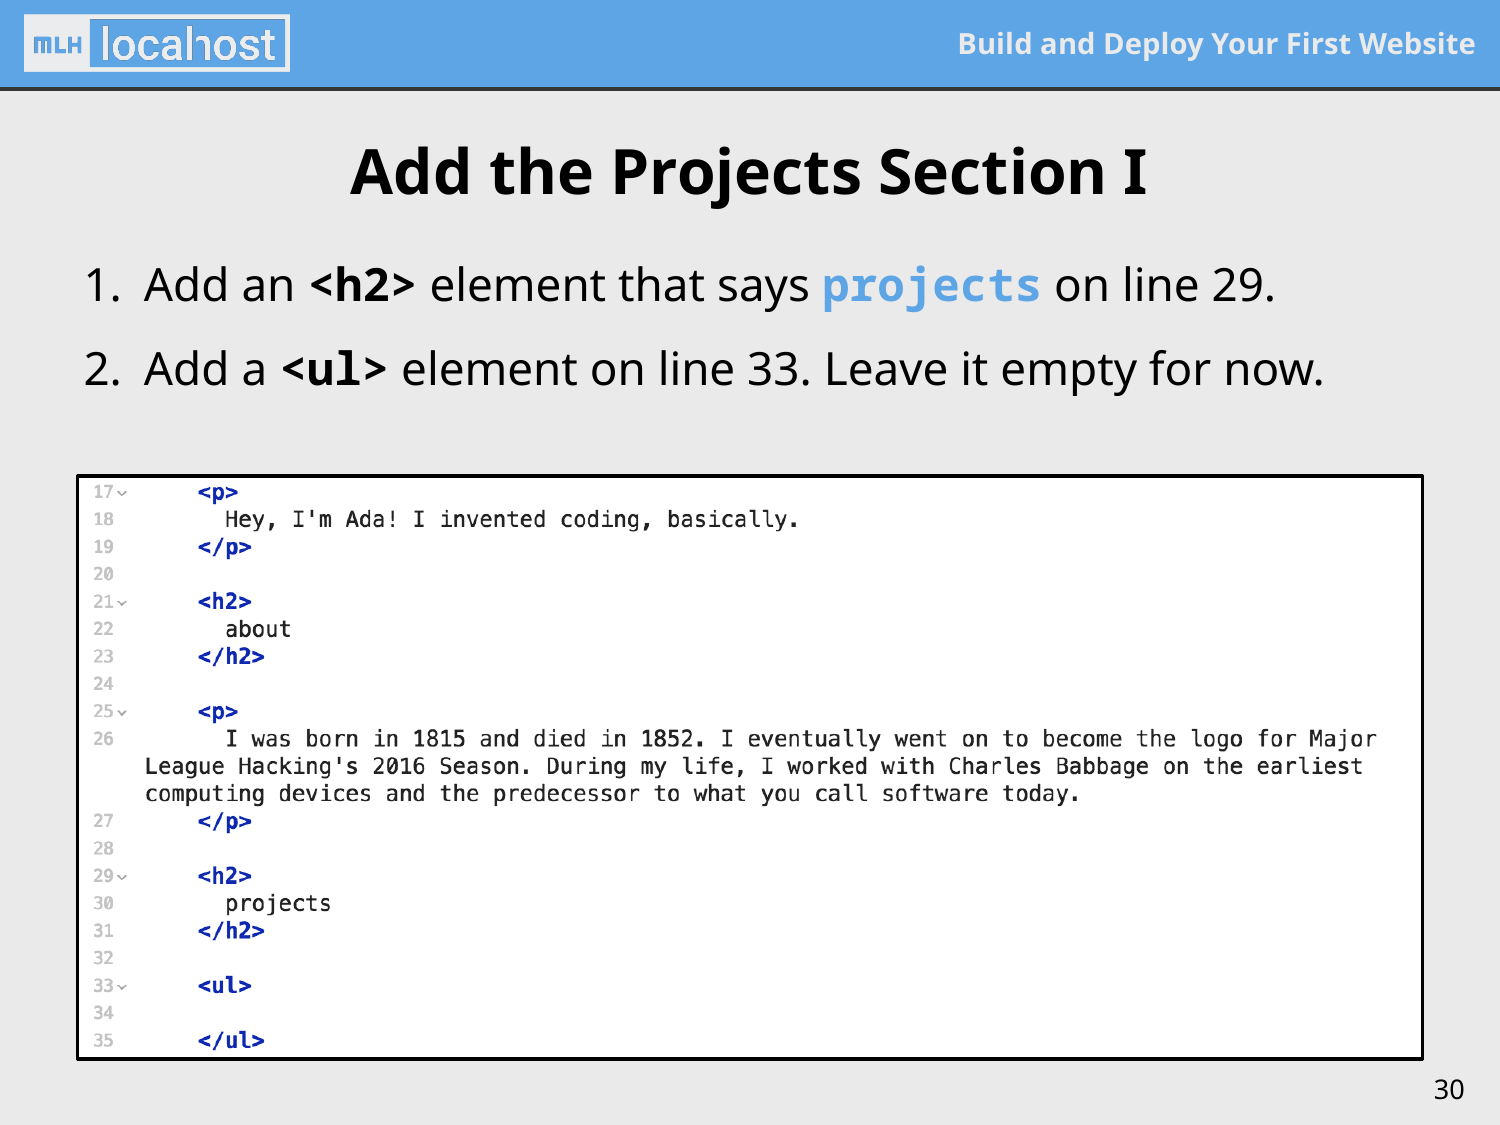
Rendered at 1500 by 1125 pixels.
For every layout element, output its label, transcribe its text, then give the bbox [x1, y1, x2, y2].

title Add the Projects Section I [47, 106, 1453, 233]
text_box Add an <h2> element that says projects on line 29. Add a <ul> element on line 33. Leave it empty for now. [53, 233, 1446, 517]
slide_number 30 [1389, 1057, 1480, 1125]
picture [24, 14, 290, 72]
picture [79, 477, 1421, 1058]
